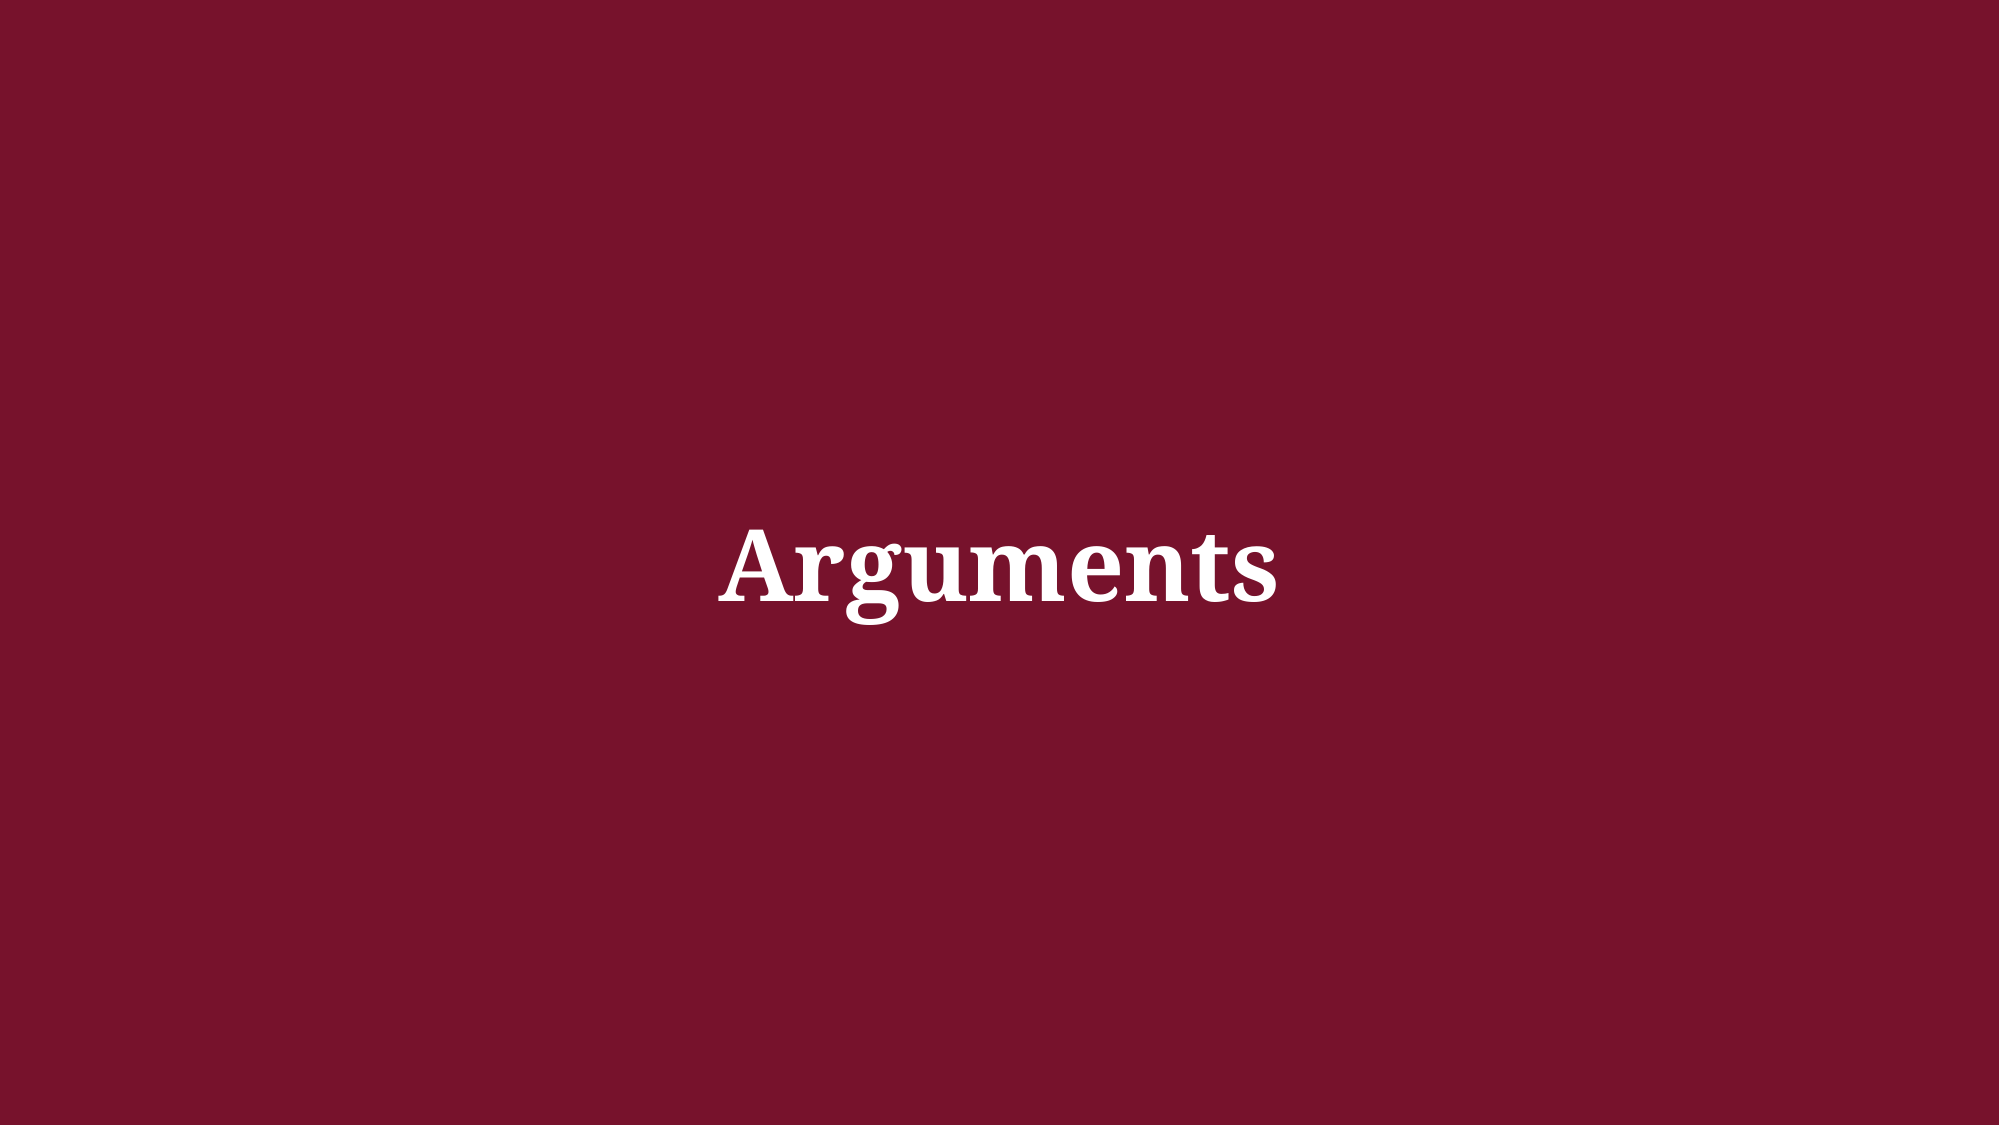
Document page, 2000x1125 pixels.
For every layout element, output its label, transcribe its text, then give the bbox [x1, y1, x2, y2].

text_box Arguments [0, 494, 2000, 629]
